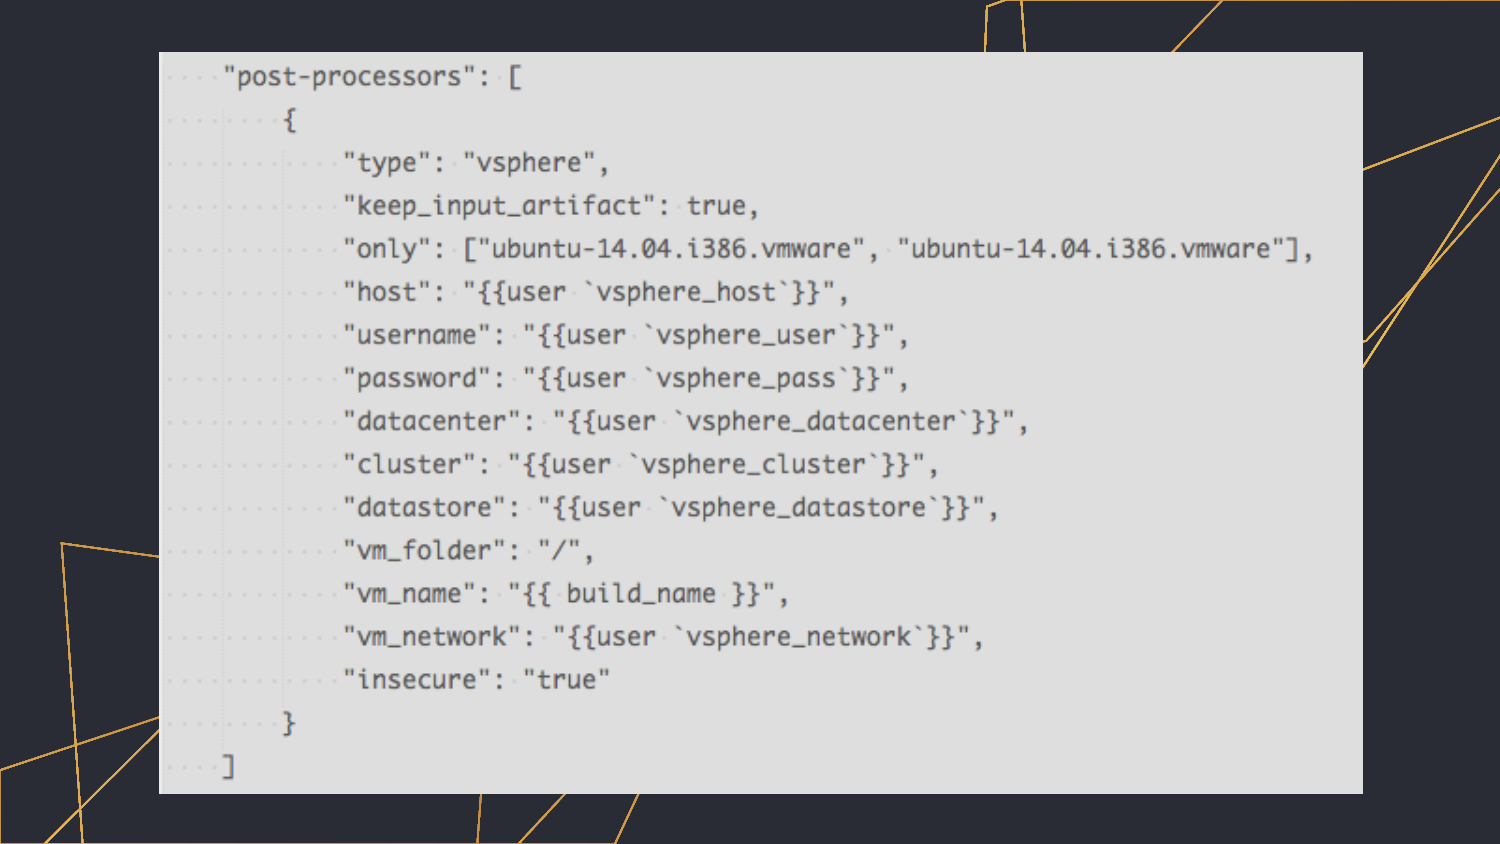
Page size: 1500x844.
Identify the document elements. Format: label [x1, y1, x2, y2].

picture [159, 52, 1364, 795]
